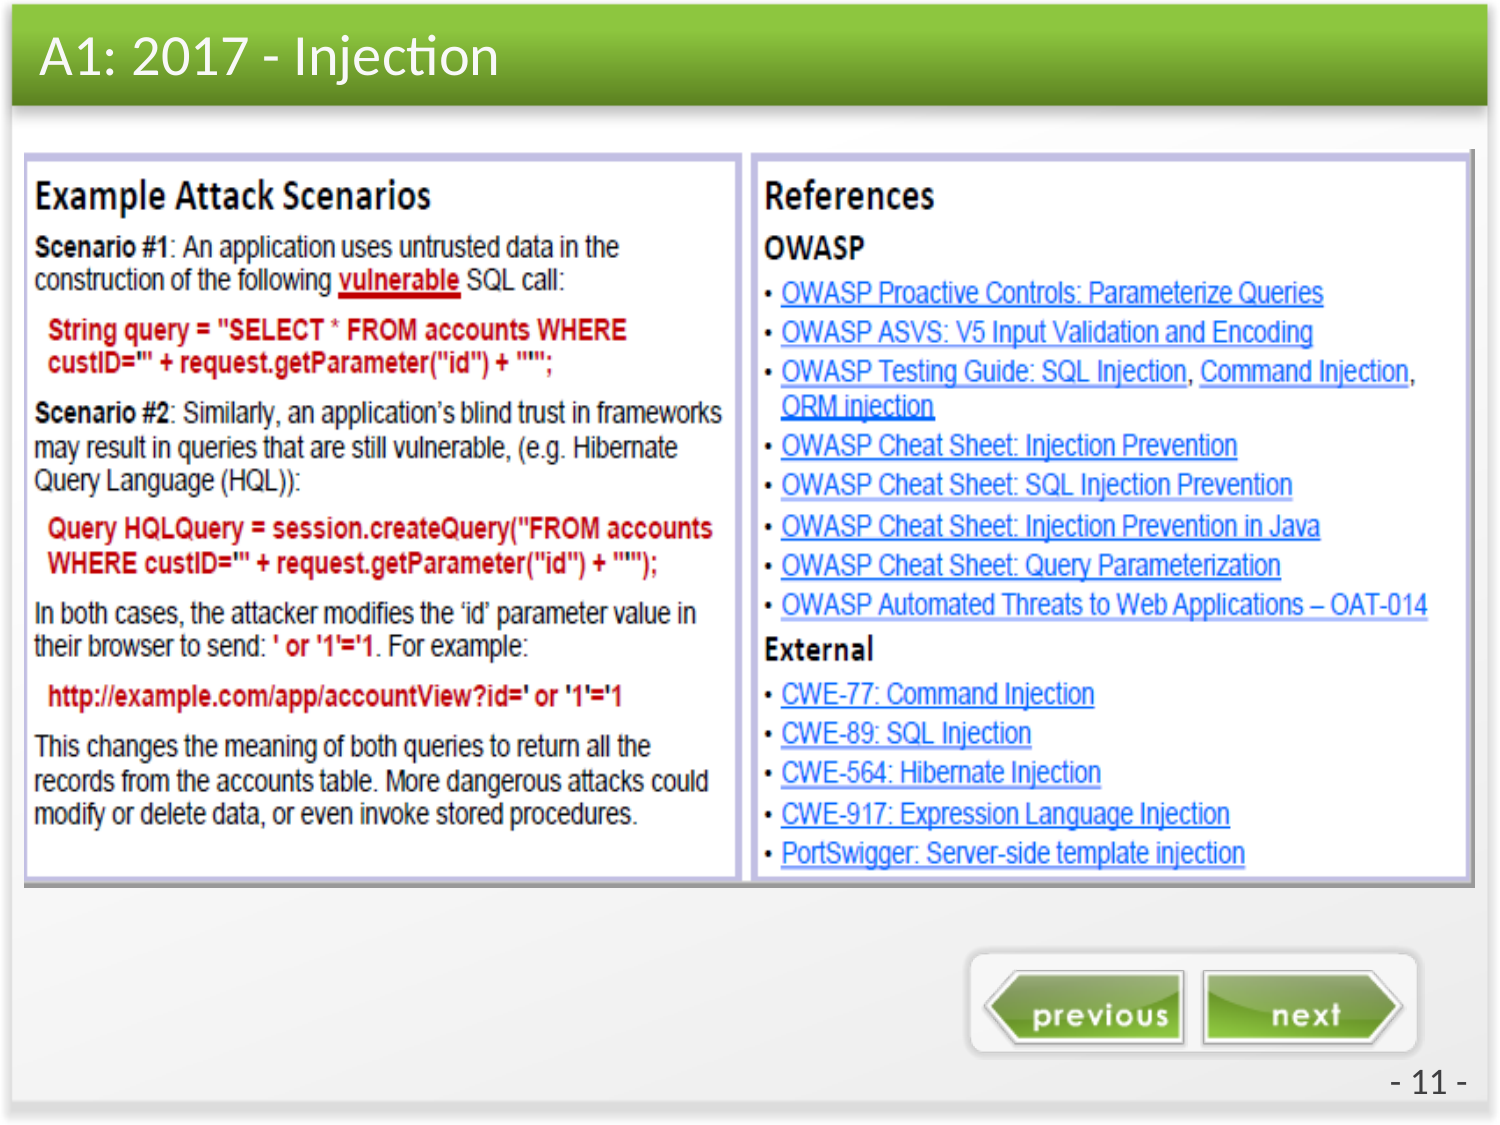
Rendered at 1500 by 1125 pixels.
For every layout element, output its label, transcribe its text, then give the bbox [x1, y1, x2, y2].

slide_number - 11 - [1374, 1050, 1488, 1088]
title A1: 2017 - Injection [24, 10, 1475, 99]
picture [0, 0, 1500, 1125]
